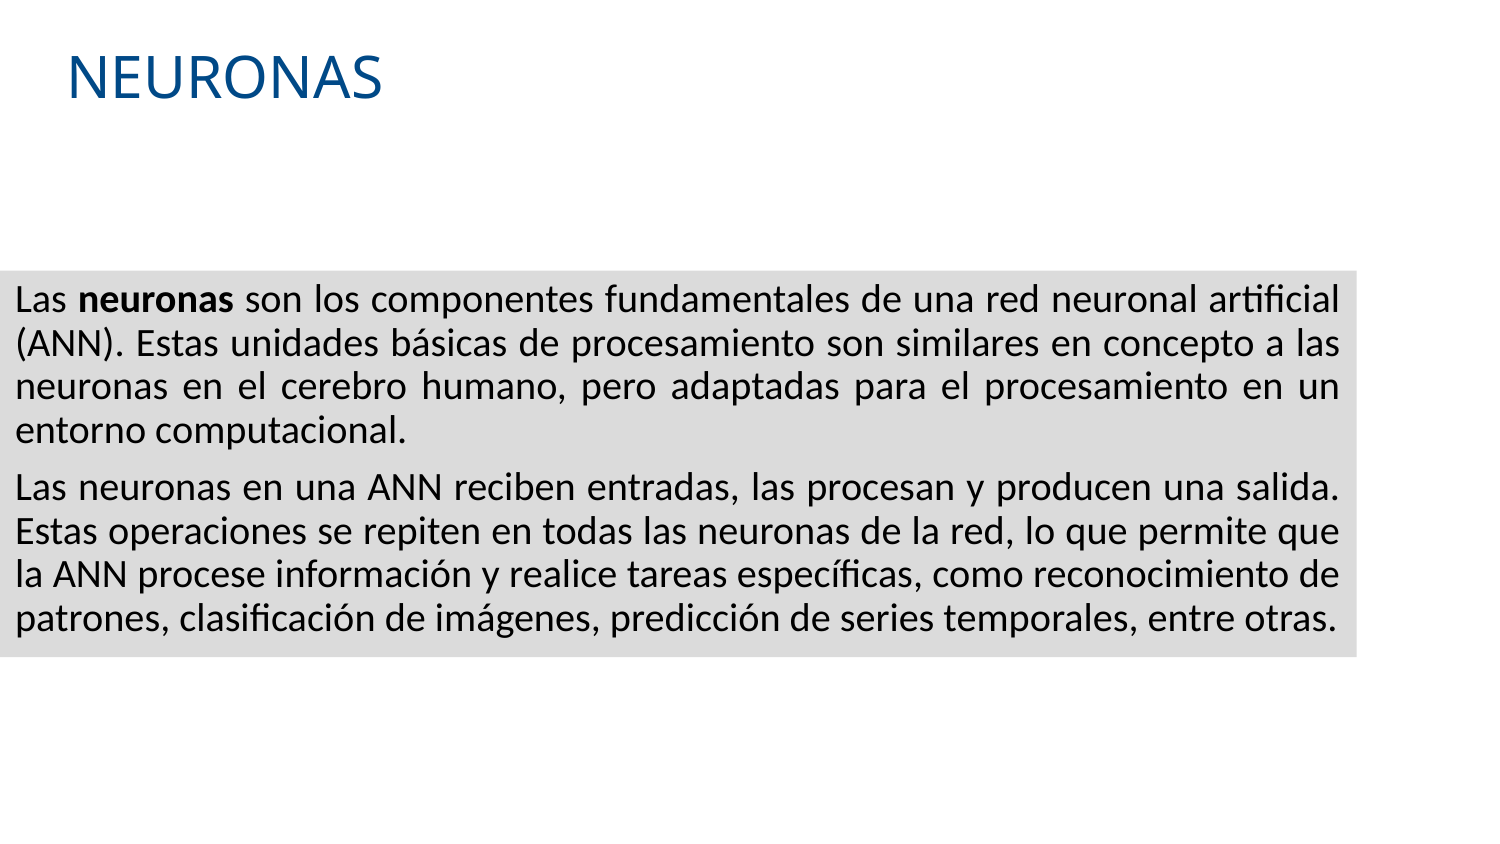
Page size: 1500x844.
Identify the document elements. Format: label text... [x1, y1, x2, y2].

title NEURONAS [51, 32, 972, 127]
list Las neuronas son los componentes fundamentales de una red neuronal artificial (ANN). Estas unidades básicas de procesamiento son similares en concepto a las neuronas en el cerebro humano, pero adaptadas para el procesamiento en un entorno computacional. Las neuronas en una ANN reciben entradas, las procesan y producen una salida. Estas operaciones se repiten en todas las neuronas de la red, lo que permite que la ANN procese información y realice tareas específicas, como reconocimiento de patrones, clasificación de imágenes, predicción de series temporales, entre otras. [0, 270, 1357, 658]
